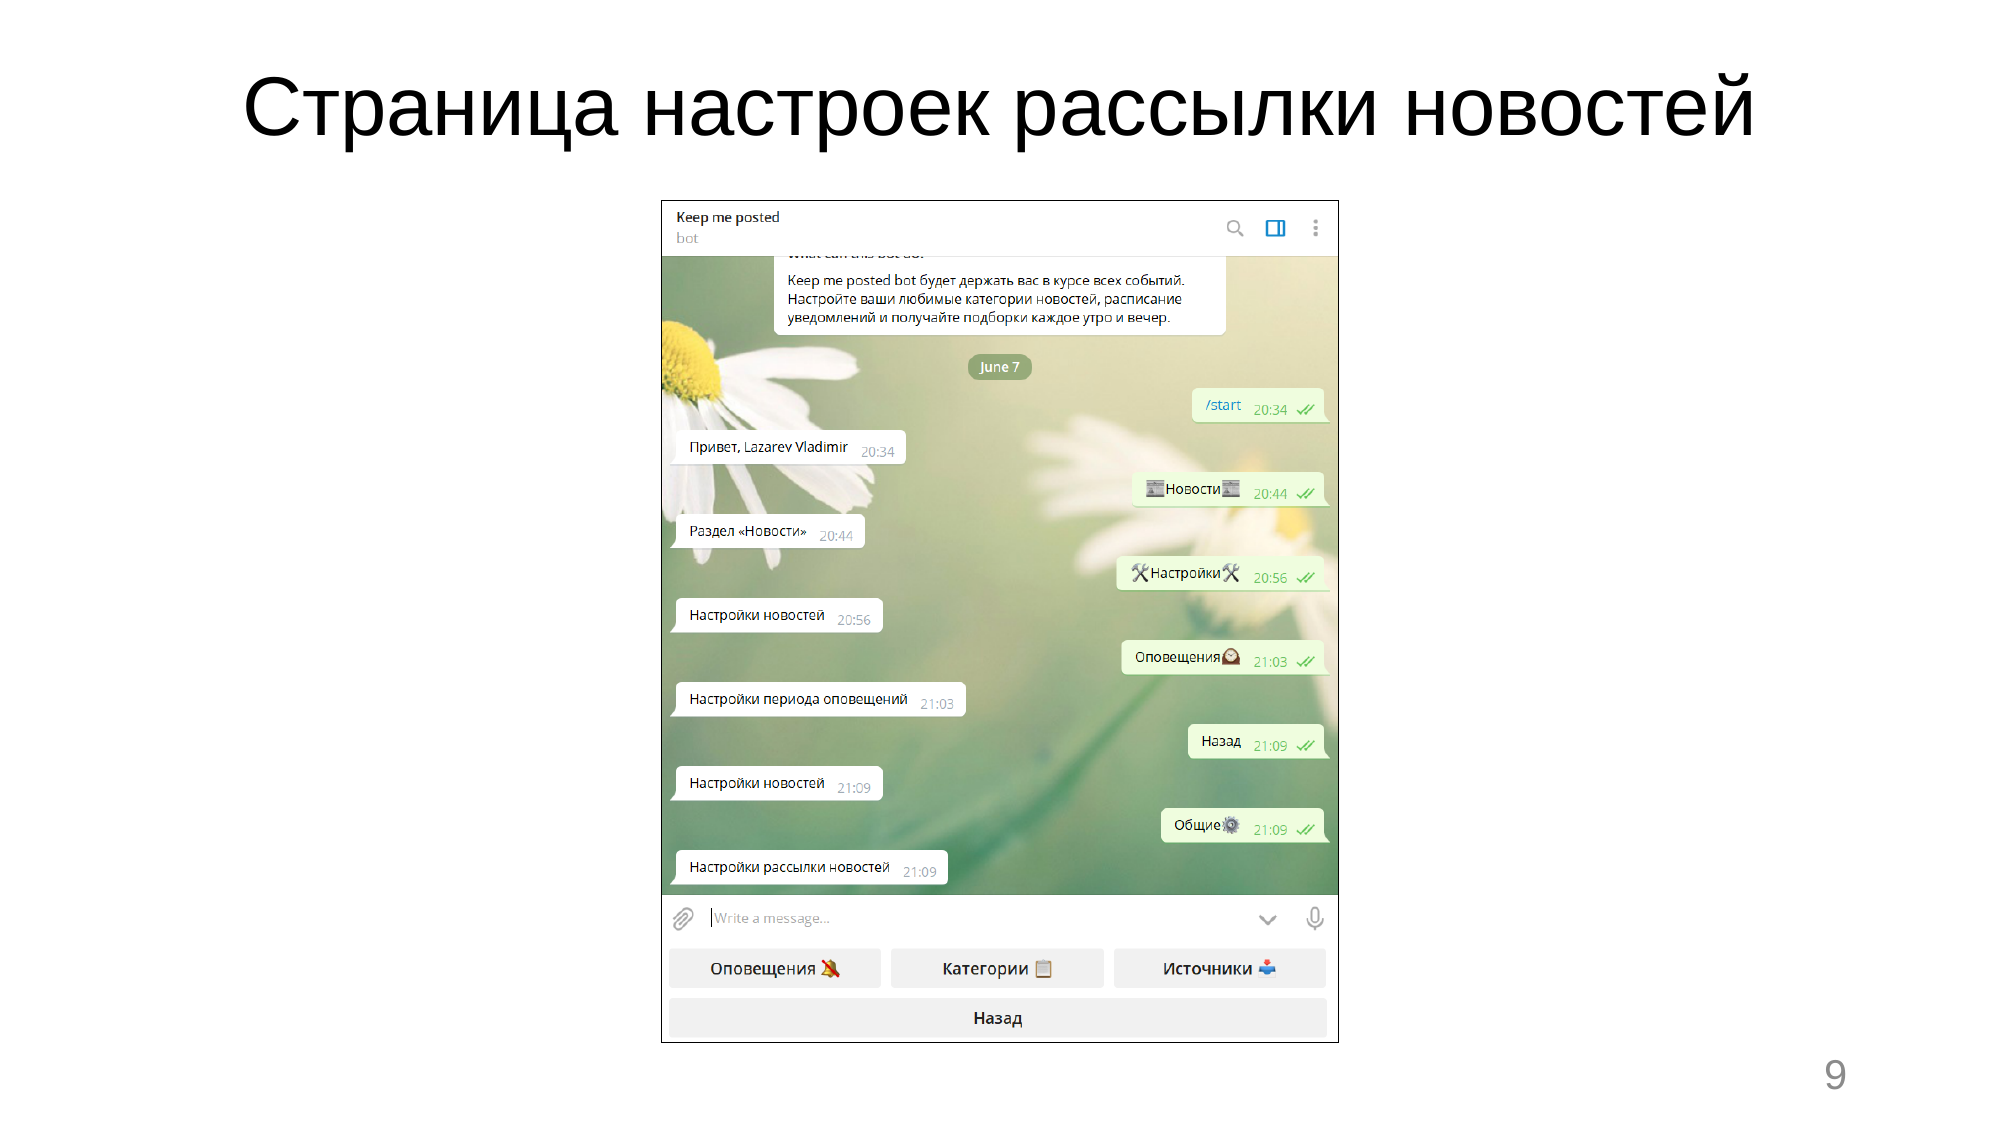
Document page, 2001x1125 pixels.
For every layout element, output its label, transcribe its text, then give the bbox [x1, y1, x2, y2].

title Страница настроек рассылки новостей [137, 0, 1863, 218]
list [661, 200, 1339, 1043]
slide_number 9 [1412, 1042, 1863, 1103]
